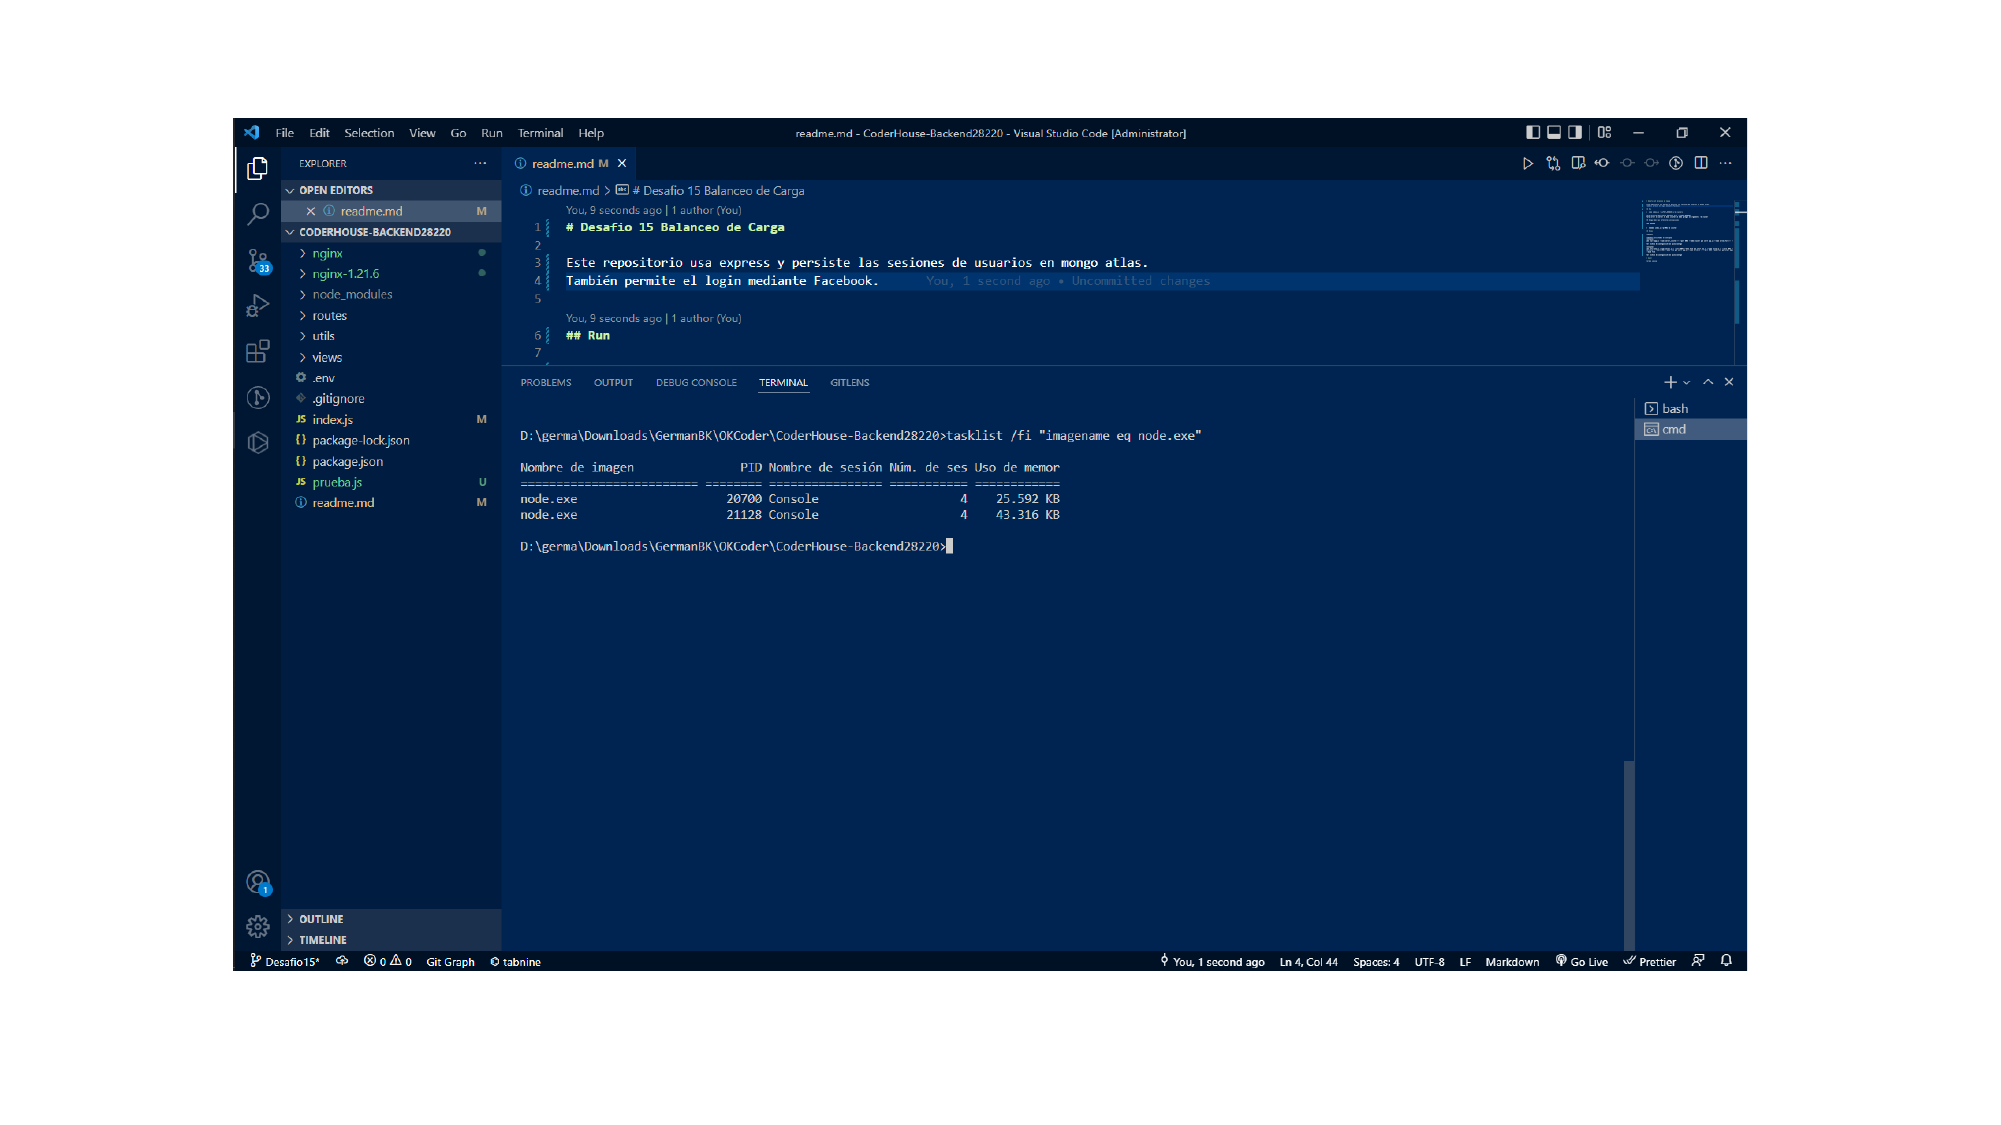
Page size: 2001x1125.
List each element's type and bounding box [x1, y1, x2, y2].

picture [233, 118, 1748, 971]
